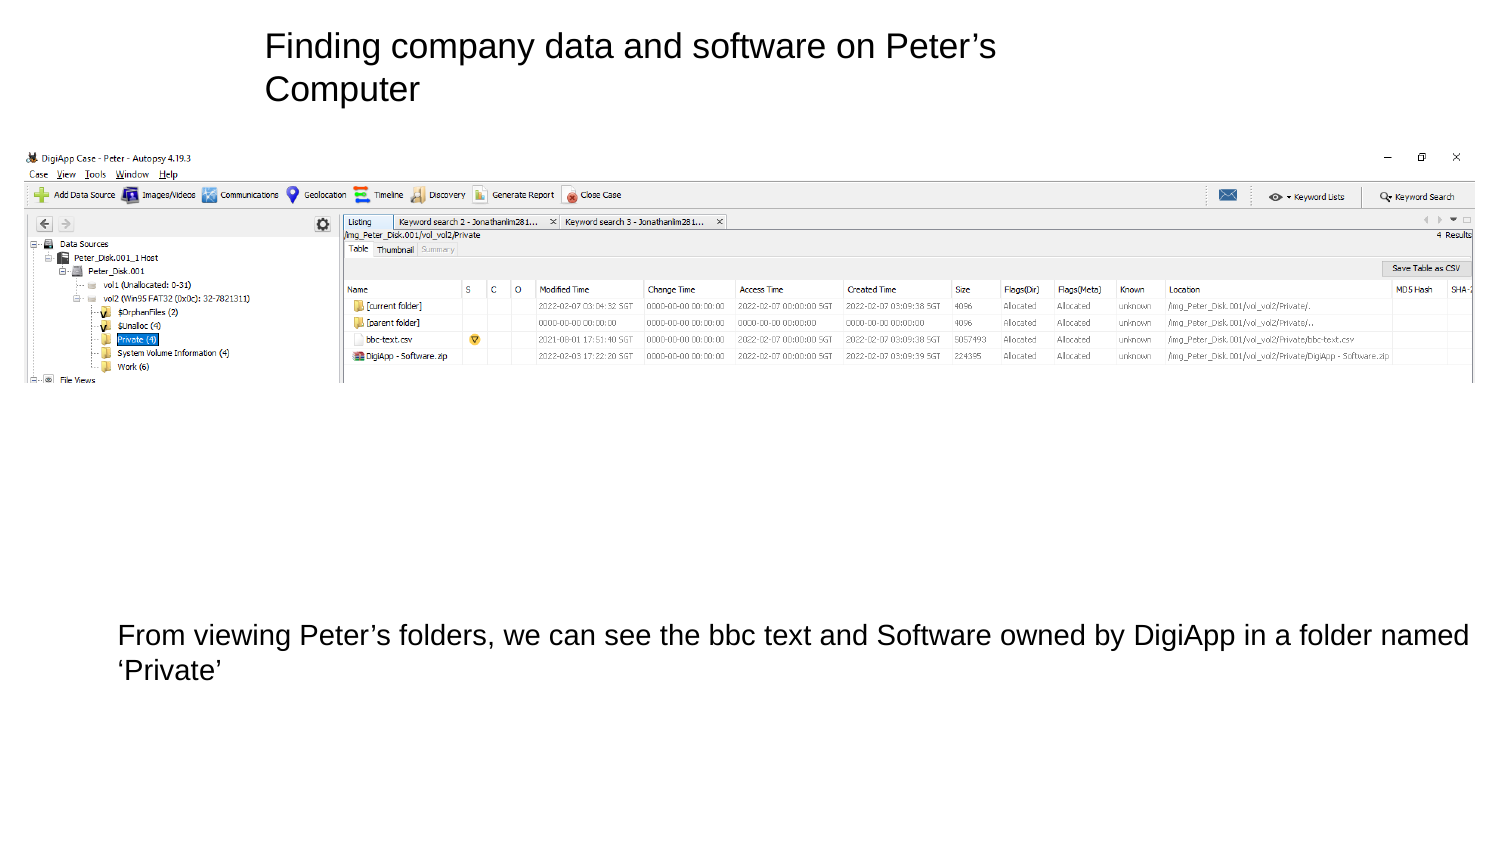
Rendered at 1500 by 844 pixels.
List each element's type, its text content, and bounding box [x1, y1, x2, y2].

picture [24, 149, 1476, 384]
title Finding company data and software on Peter’s Computer [249, 8, 1094, 125]
text_box From viewing Peter’s folders, we can see the bbc text and Software owned by DigiApp in a folder named ‘Private’ [102, 601, 1500, 702]
